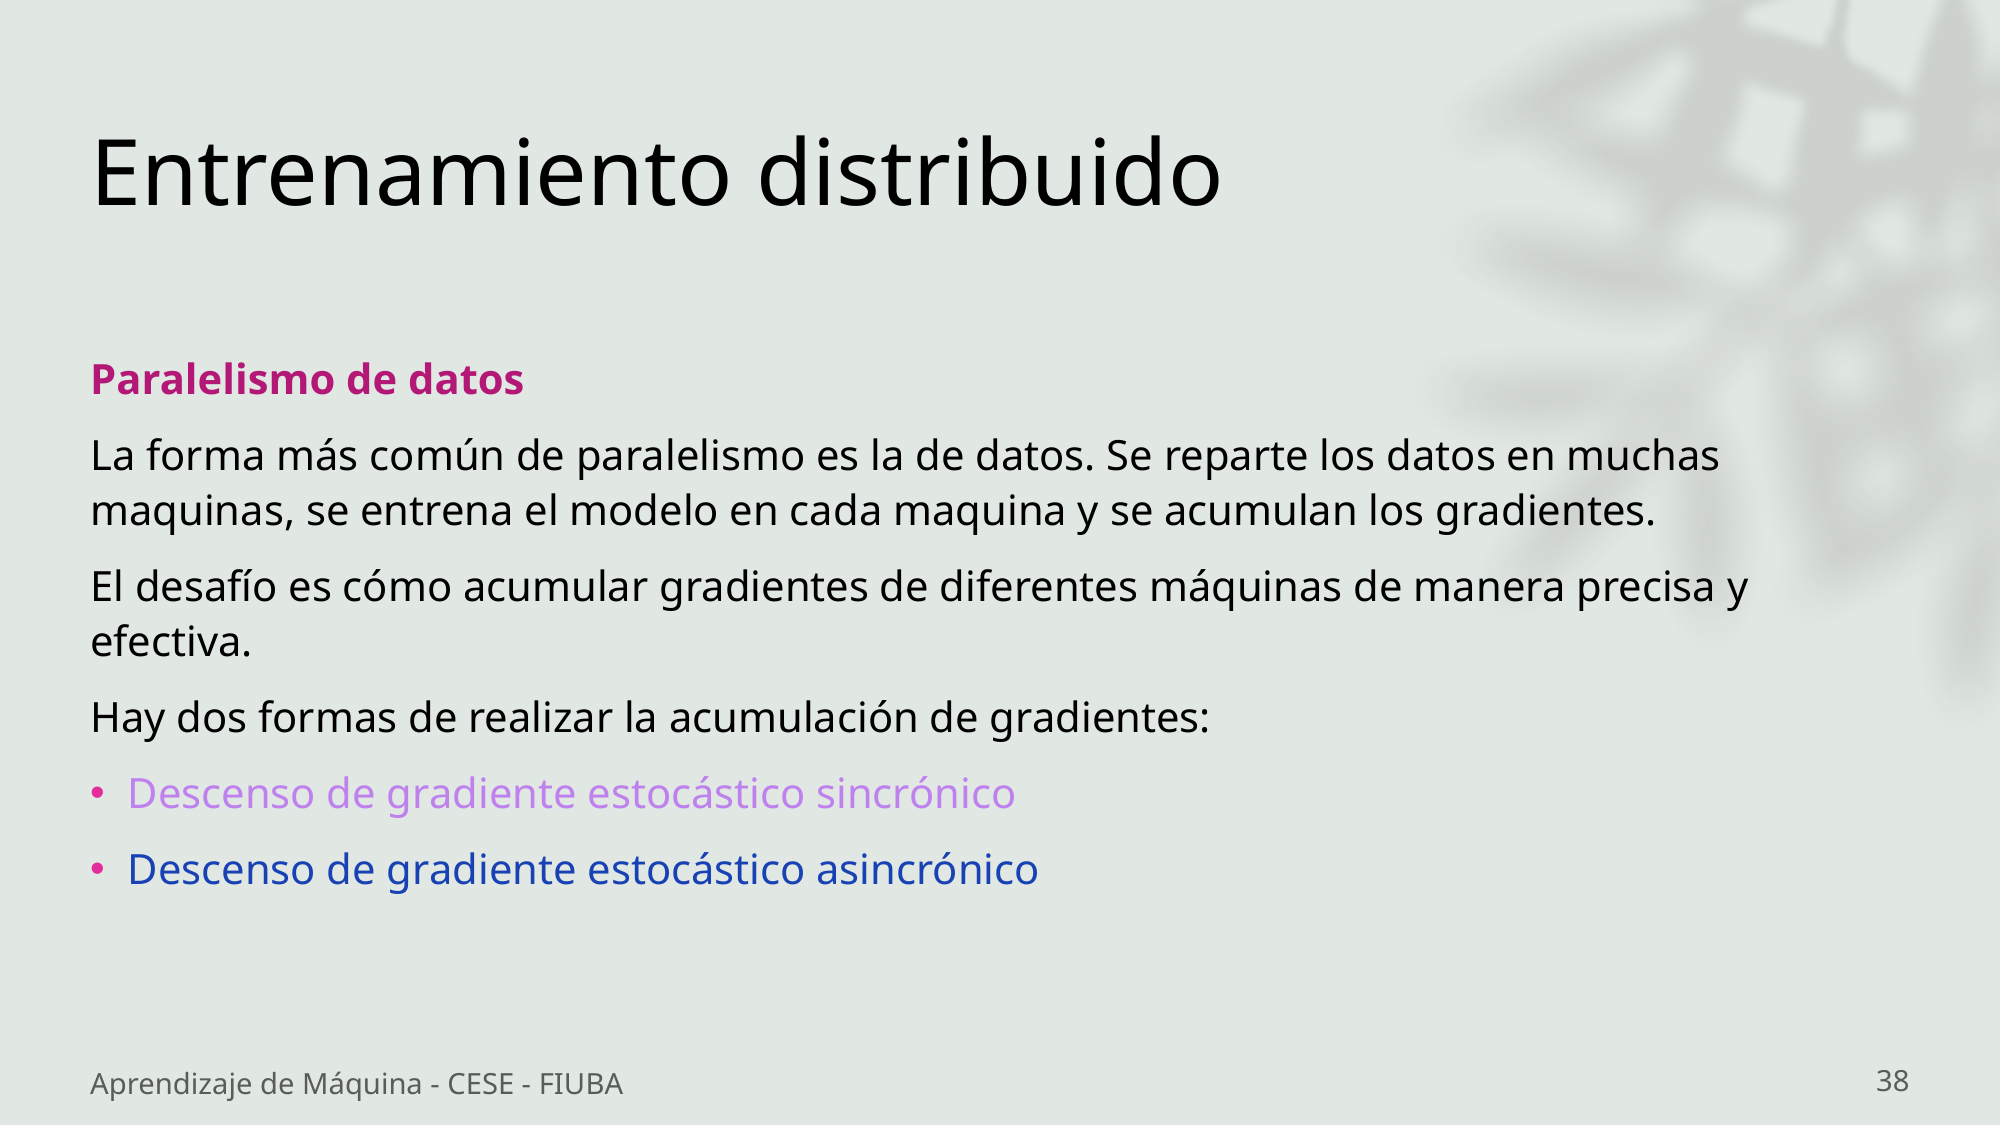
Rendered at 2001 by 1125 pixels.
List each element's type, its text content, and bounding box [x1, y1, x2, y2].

footer Aprendizaje de Máquina - CESE - FIUBA [75, 1052, 751, 1113]
title Entrenamiento distribuido [75, 60, 1863, 278]
slide_number 38 [1474, 1052, 1925, 1113]
list Paralelismo de datos La forma más común de paralelismo es la de datos. Se reparte los datos en muchas maquinas, se entrena el modelo en cada maquina y se acumulan los gradientes. El desafío es cómo acumular gradientes de diferentes máquinas de manera precisa y efectiva. Hay dos formas de realizar la acumulación de gradientes: Descenso de gradiente estocástico sincrónico Descenso de gradiente estocástico asincrónico [75, 340, 1925, 1009]
